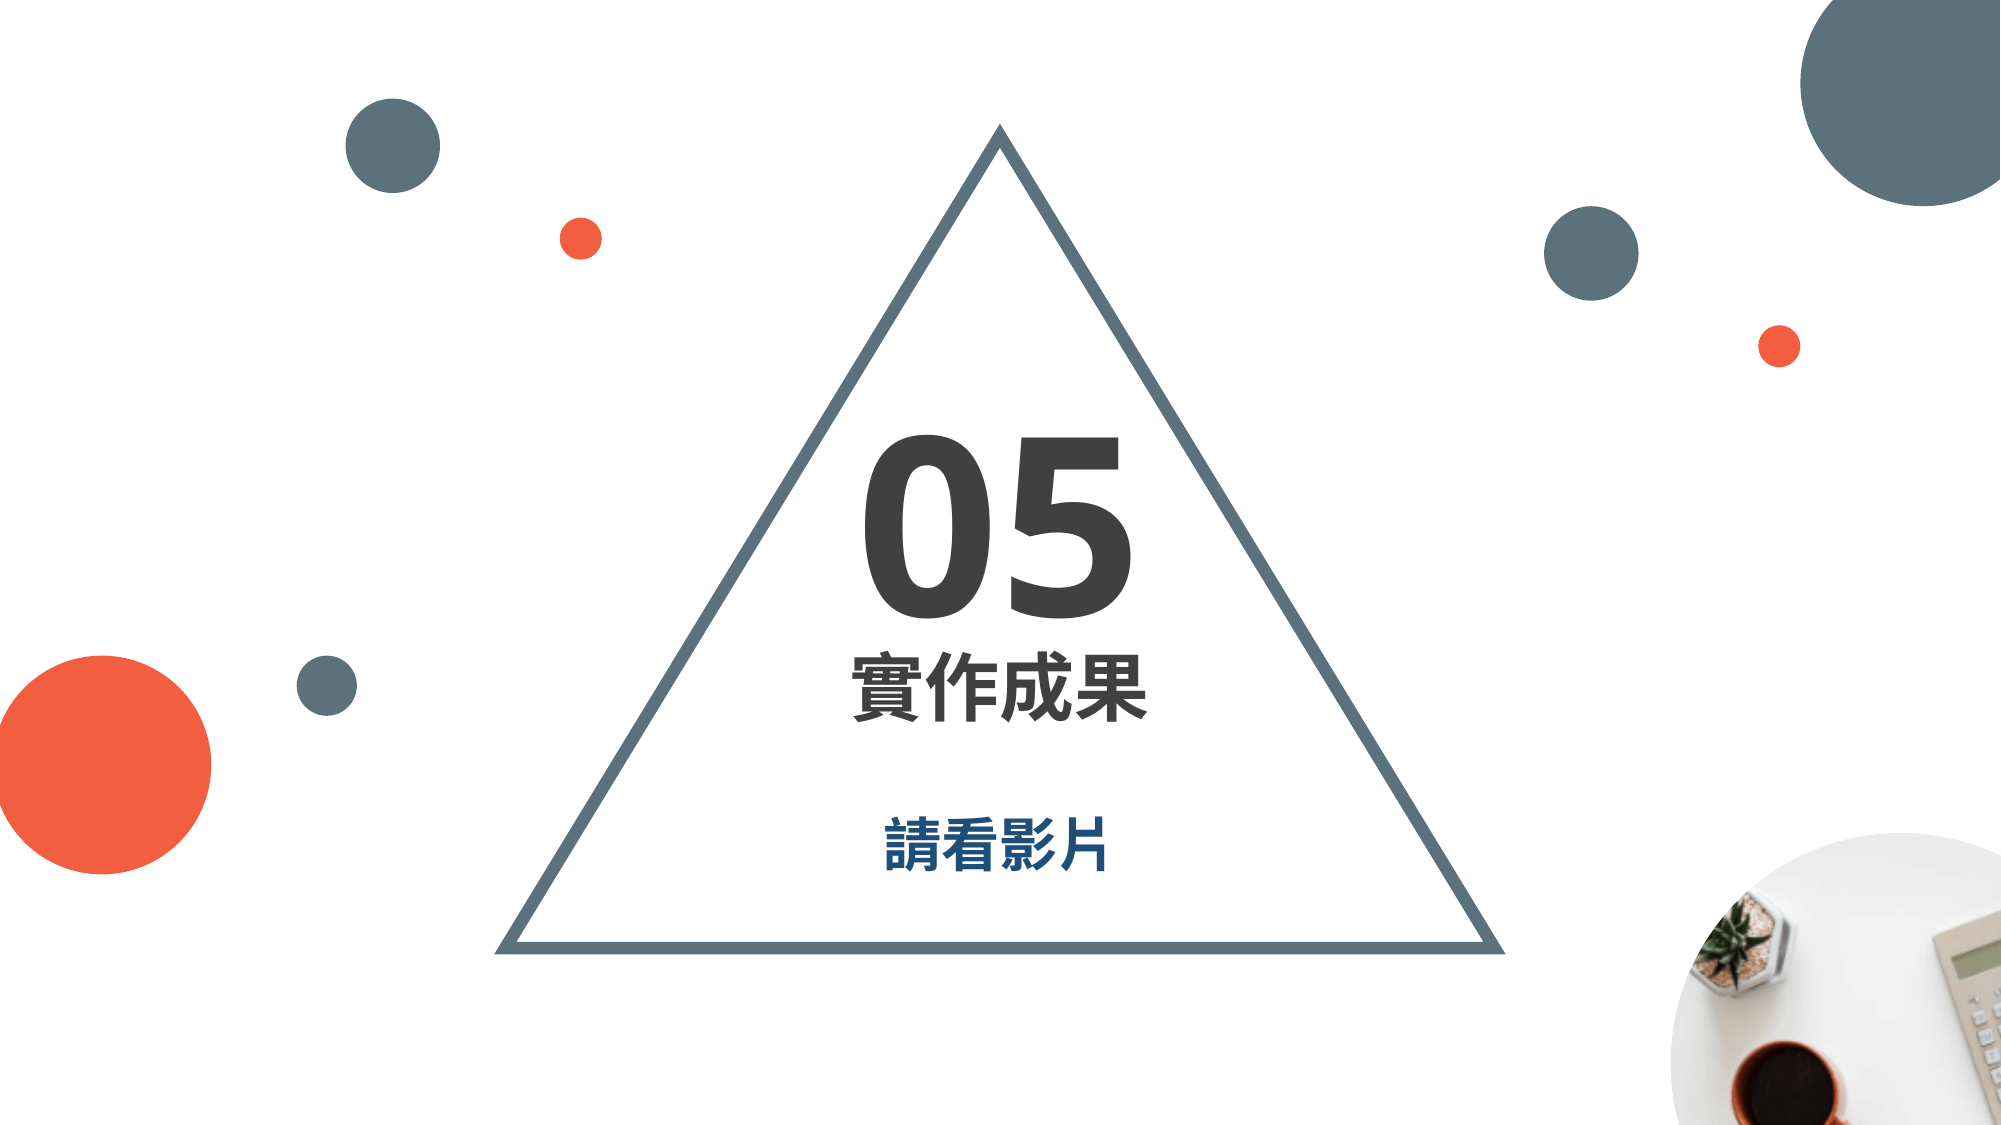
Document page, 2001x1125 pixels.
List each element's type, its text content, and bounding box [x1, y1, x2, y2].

text_box 05 [1138, 359, 1307, 633]
text_box 05 [693, 359, 862, 633]
text_box [1669, 831, 2000, 1125]
text_box [503, 133, 1497, 950]
text_box [344, 97, 442, 195]
text_box [0, 654, 213, 876]
text_box [1799, 0, 2000, 208]
text_box [1757, 324, 1802, 369]
text_box 實作成果 [559, 633, 695, 739]
text_box 請看影片 [804, 800, 1196, 886]
text_box 實作成果 [1305, 633, 1441, 739]
text_box [295, 654, 358, 717]
text_box [558, 216, 603, 261]
text_box [1543, 205, 1640, 302]
